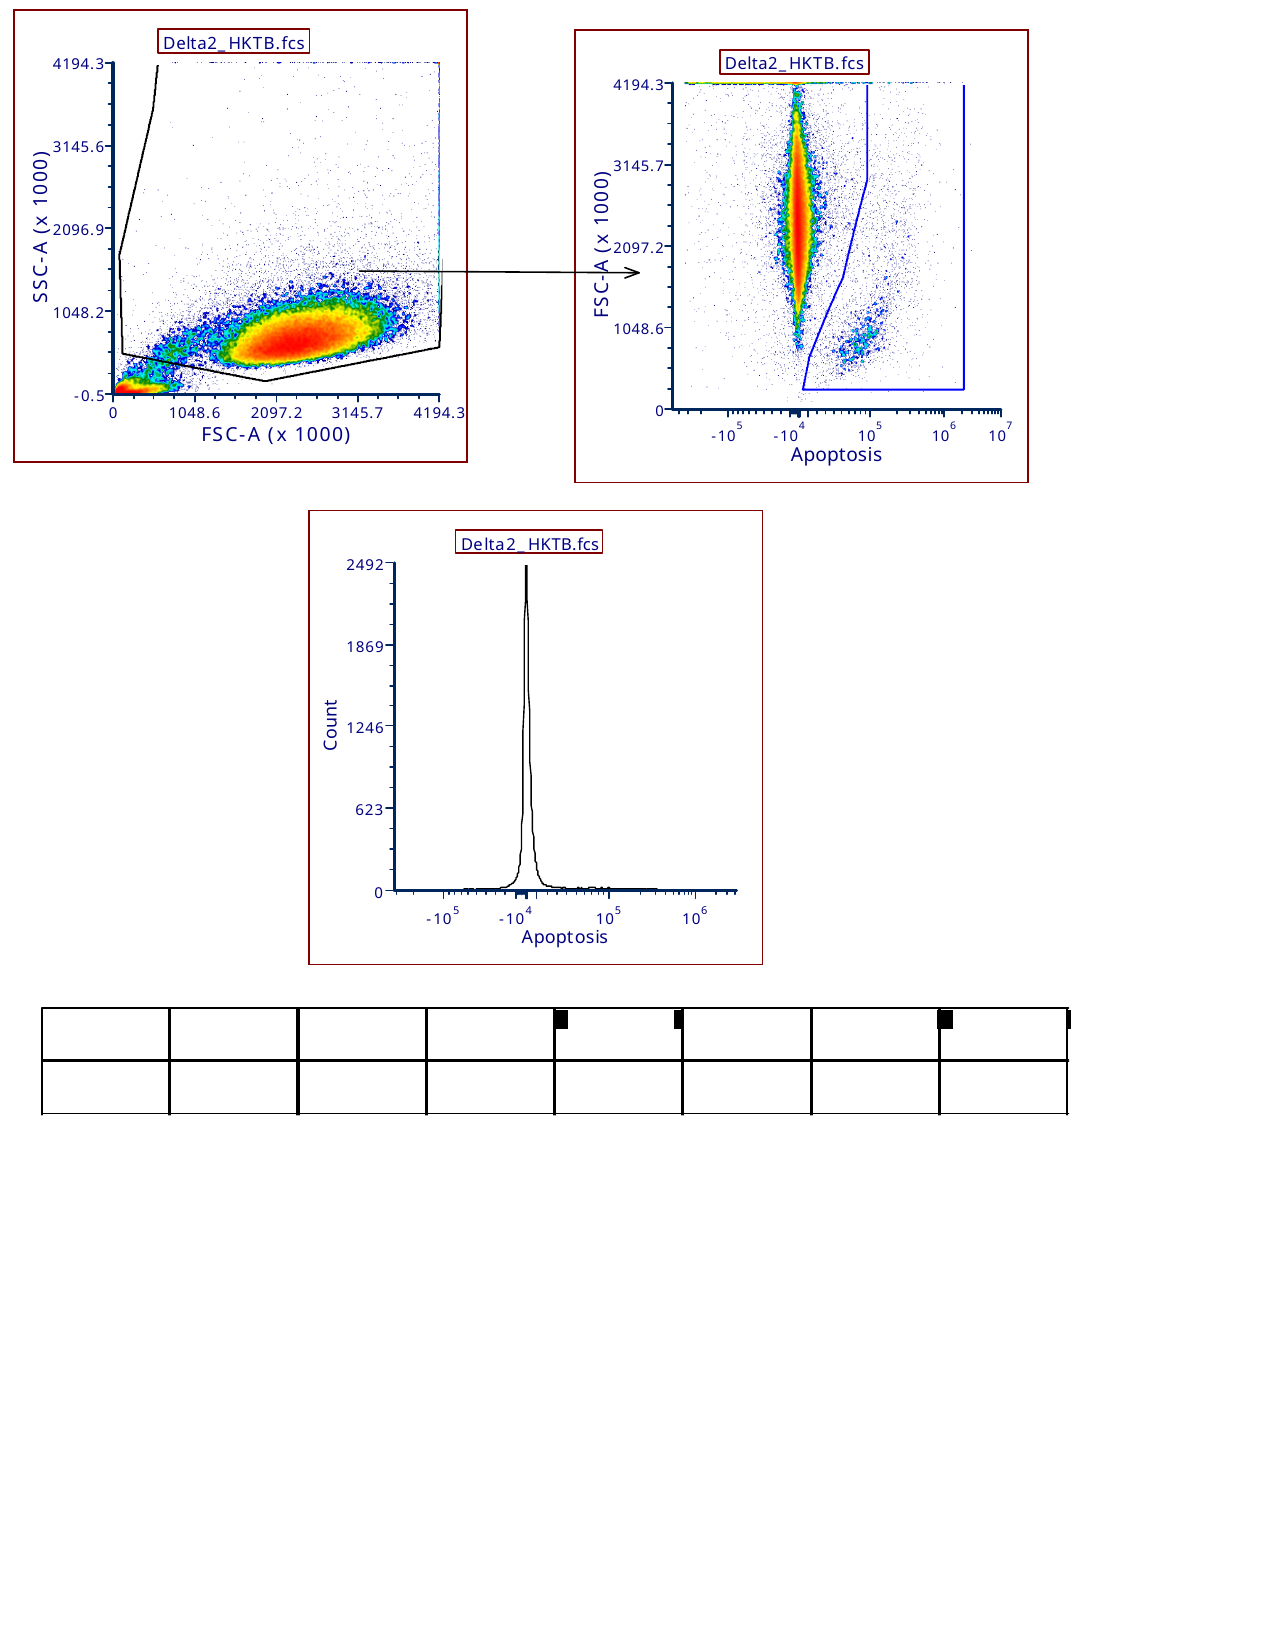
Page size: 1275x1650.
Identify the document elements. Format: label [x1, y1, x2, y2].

picture [39, 1003, 1146, 1211]
picture [307, 509, 764, 966]
picture [12, 7, 1030, 485]
